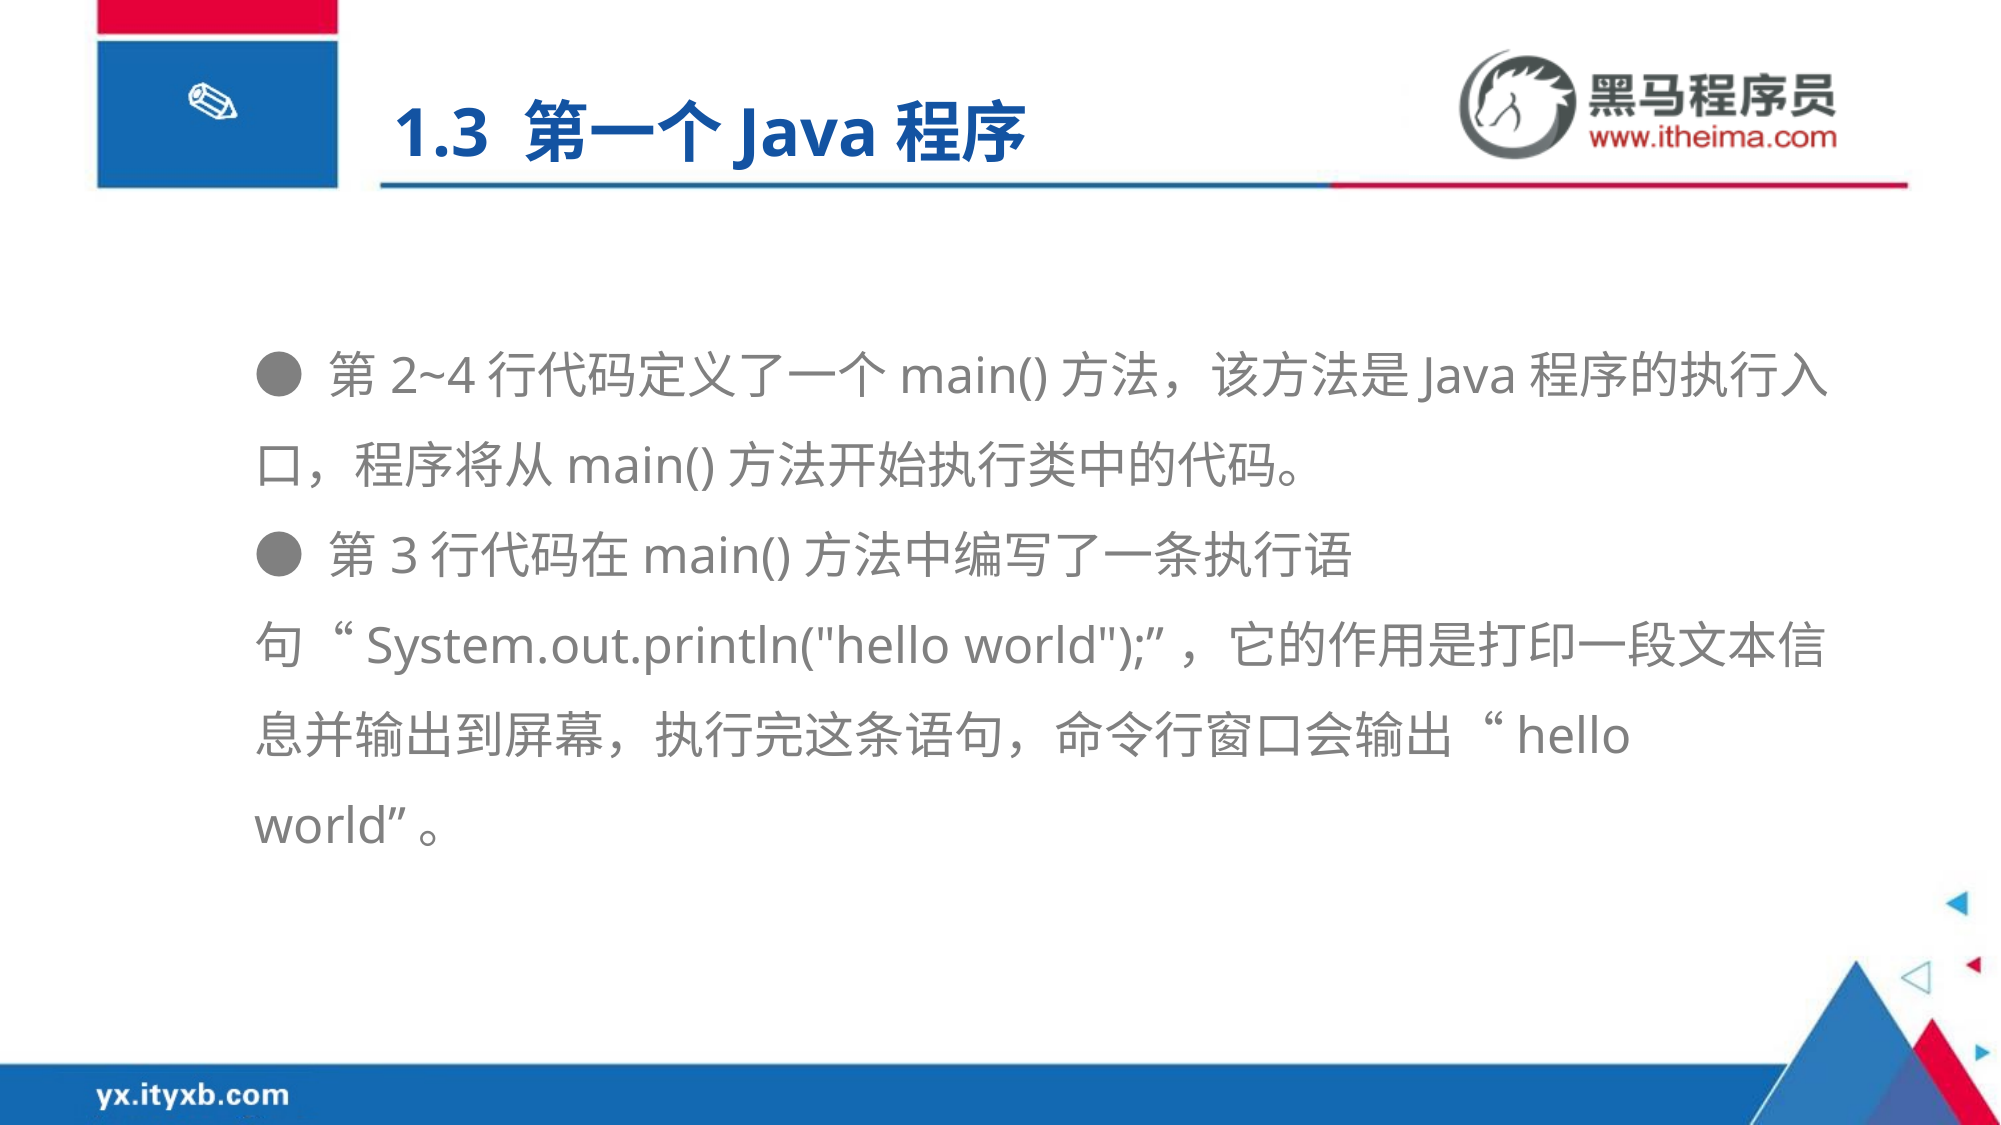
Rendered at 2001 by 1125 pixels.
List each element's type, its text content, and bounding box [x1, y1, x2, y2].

text_box 1.3 第一个Java程序 [379, 82, 1139, 177]
picture [0, 0, 2001, 1125]
text_box ● 第2~4行代码定义了一个main()方法，该方法是Java程序的执行入口，程序将从main()方法开始执行类中的代码。 ● 第3行代码在main()方法中编写了一条执行语句“System.out.println("hello world");”，它的作用是打印一段文本信息并输出到屏幕，执行完这条语句，命令行窗口会输出“hello world”。 [239, 306, 1849, 809]
